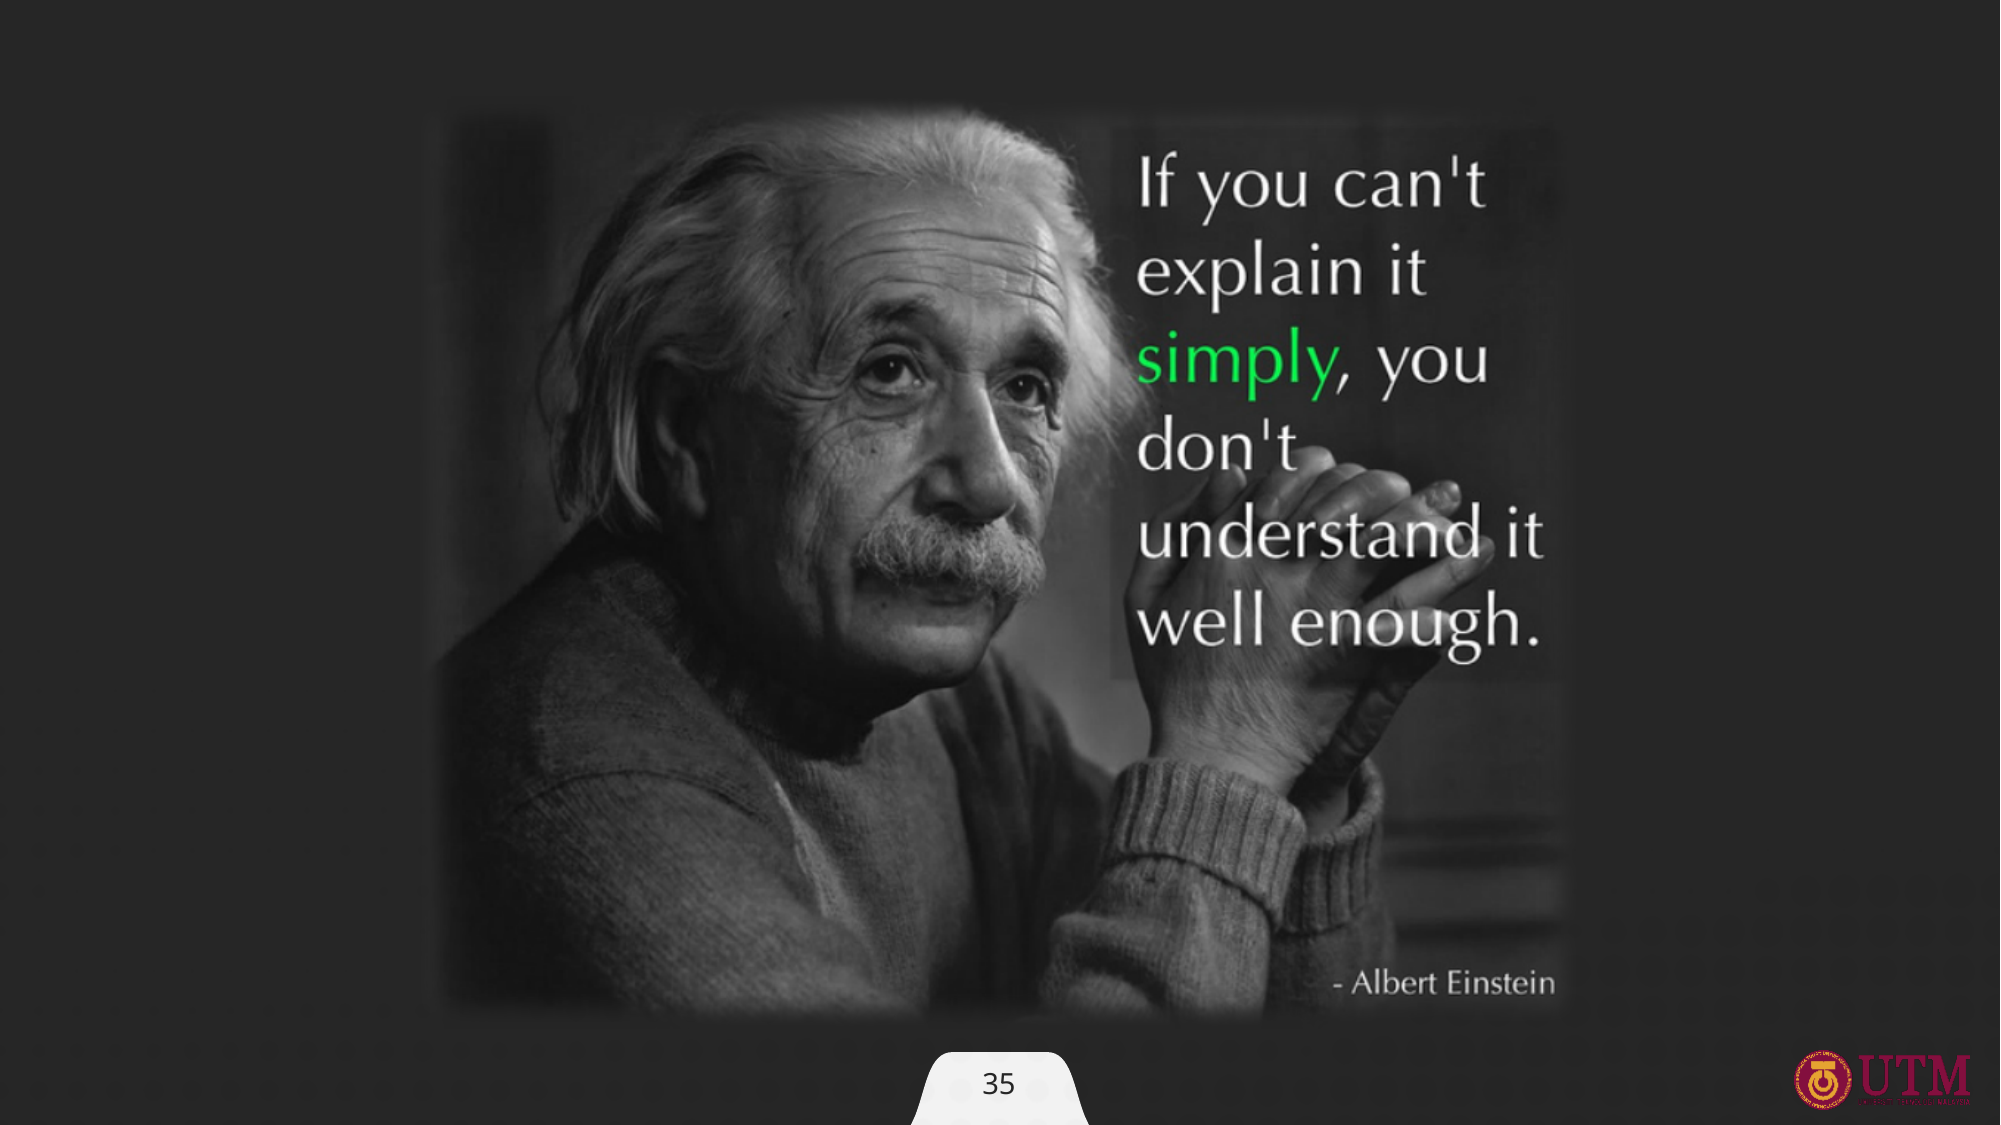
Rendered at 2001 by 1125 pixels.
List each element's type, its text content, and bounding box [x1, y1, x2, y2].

slide_number 35 [774, 1055, 1225, 1116]
picture [0, 96, 2000, 1125]
